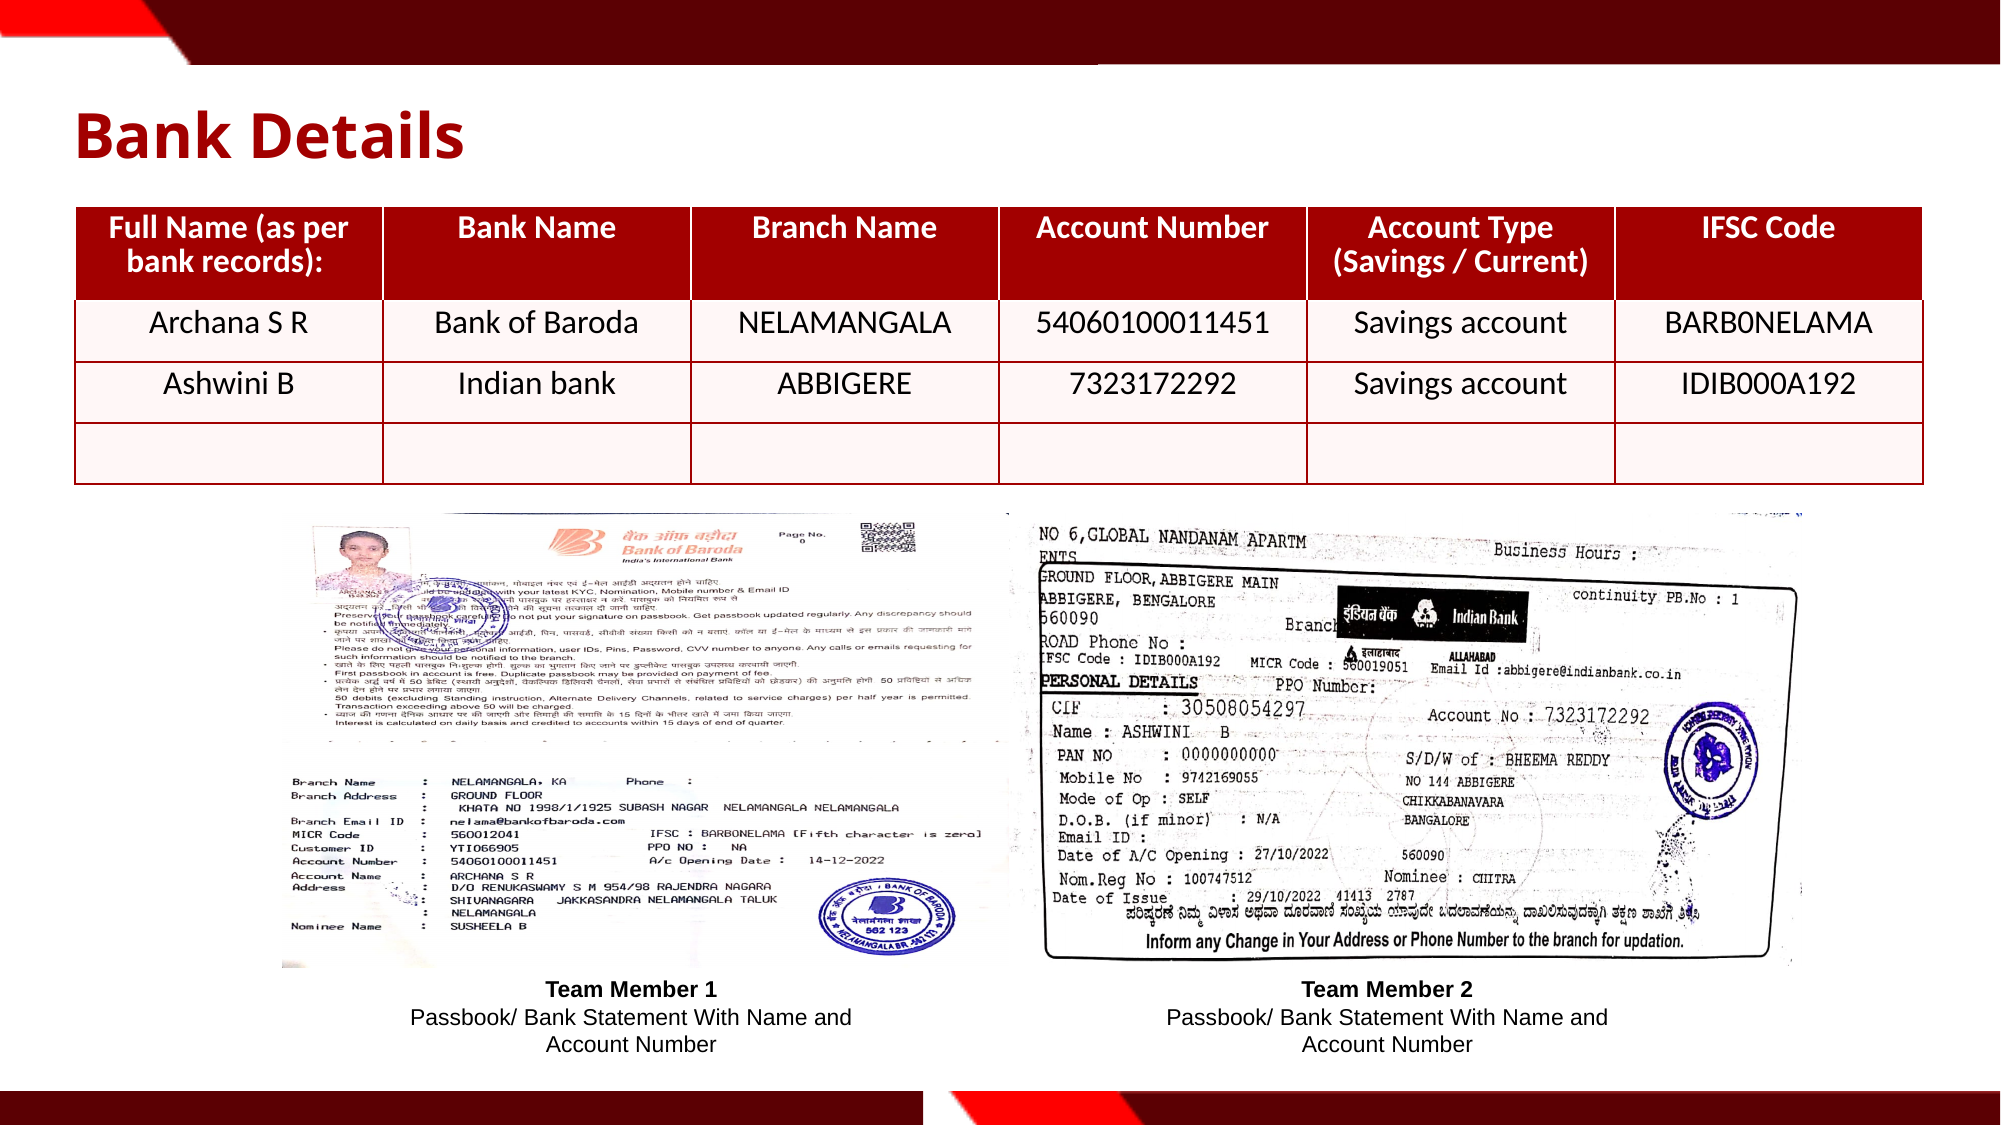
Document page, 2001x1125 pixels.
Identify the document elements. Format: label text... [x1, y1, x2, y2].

table_cell [384, 424, 690, 483]
table_cell Archana S R [76, 302, 382, 361]
text_box Bank Details [73, 95, 1388, 171]
table_header Full Name (as per bank records): [76, 207, 382, 300]
table_cell Ashwini B [76, 363, 382, 422]
table_header Account Type (Savings / Current) [1308, 207, 1614, 300]
table_header Bank Name [384, 207, 690, 300]
table_cell Savings account [1308, 363, 1614, 422]
picture [281, 512, 1803, 968]
table_cell ABBIGERE [692, 363, 998, 422]
picture [924, 1091, 2001, 1125]
table_header Account Number [1000, 207, 1306, 300]
picture [0, 0, 1091, 65]
table_cell 54060100011451 [1000, 302, 1306, 361]
table_cell BARB0NELAMA [1616, 302, 1922, 361]
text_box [369, 967, 1650, 1067]
table_cell [1308, 424, 1614, 483]
table_cell IDIB000A192 [1616, 363, 1922, 422]
table_header IFSC Code [1616, 207, 1922, 300]
table_header Branch Name [692, 207, 998, 300]
table_cell 7323172292 [1000, 363, 1306, 422]
table_cell [1616, 424, 1922, 483]
table_cell NELAMANGALA [692, 302, 998, 361]
table_cell [692, 424, 998, 483]
table_cell Bank of Baroda [384, 302, 690, 361]
table_cell [76, 424, 382, 483]
table_cell [1000, 424, 1306, 483]
table_cell Indian bank [384, 363, 690, 422]
table_cell Savings account [1308, 302, 1614, 361]
